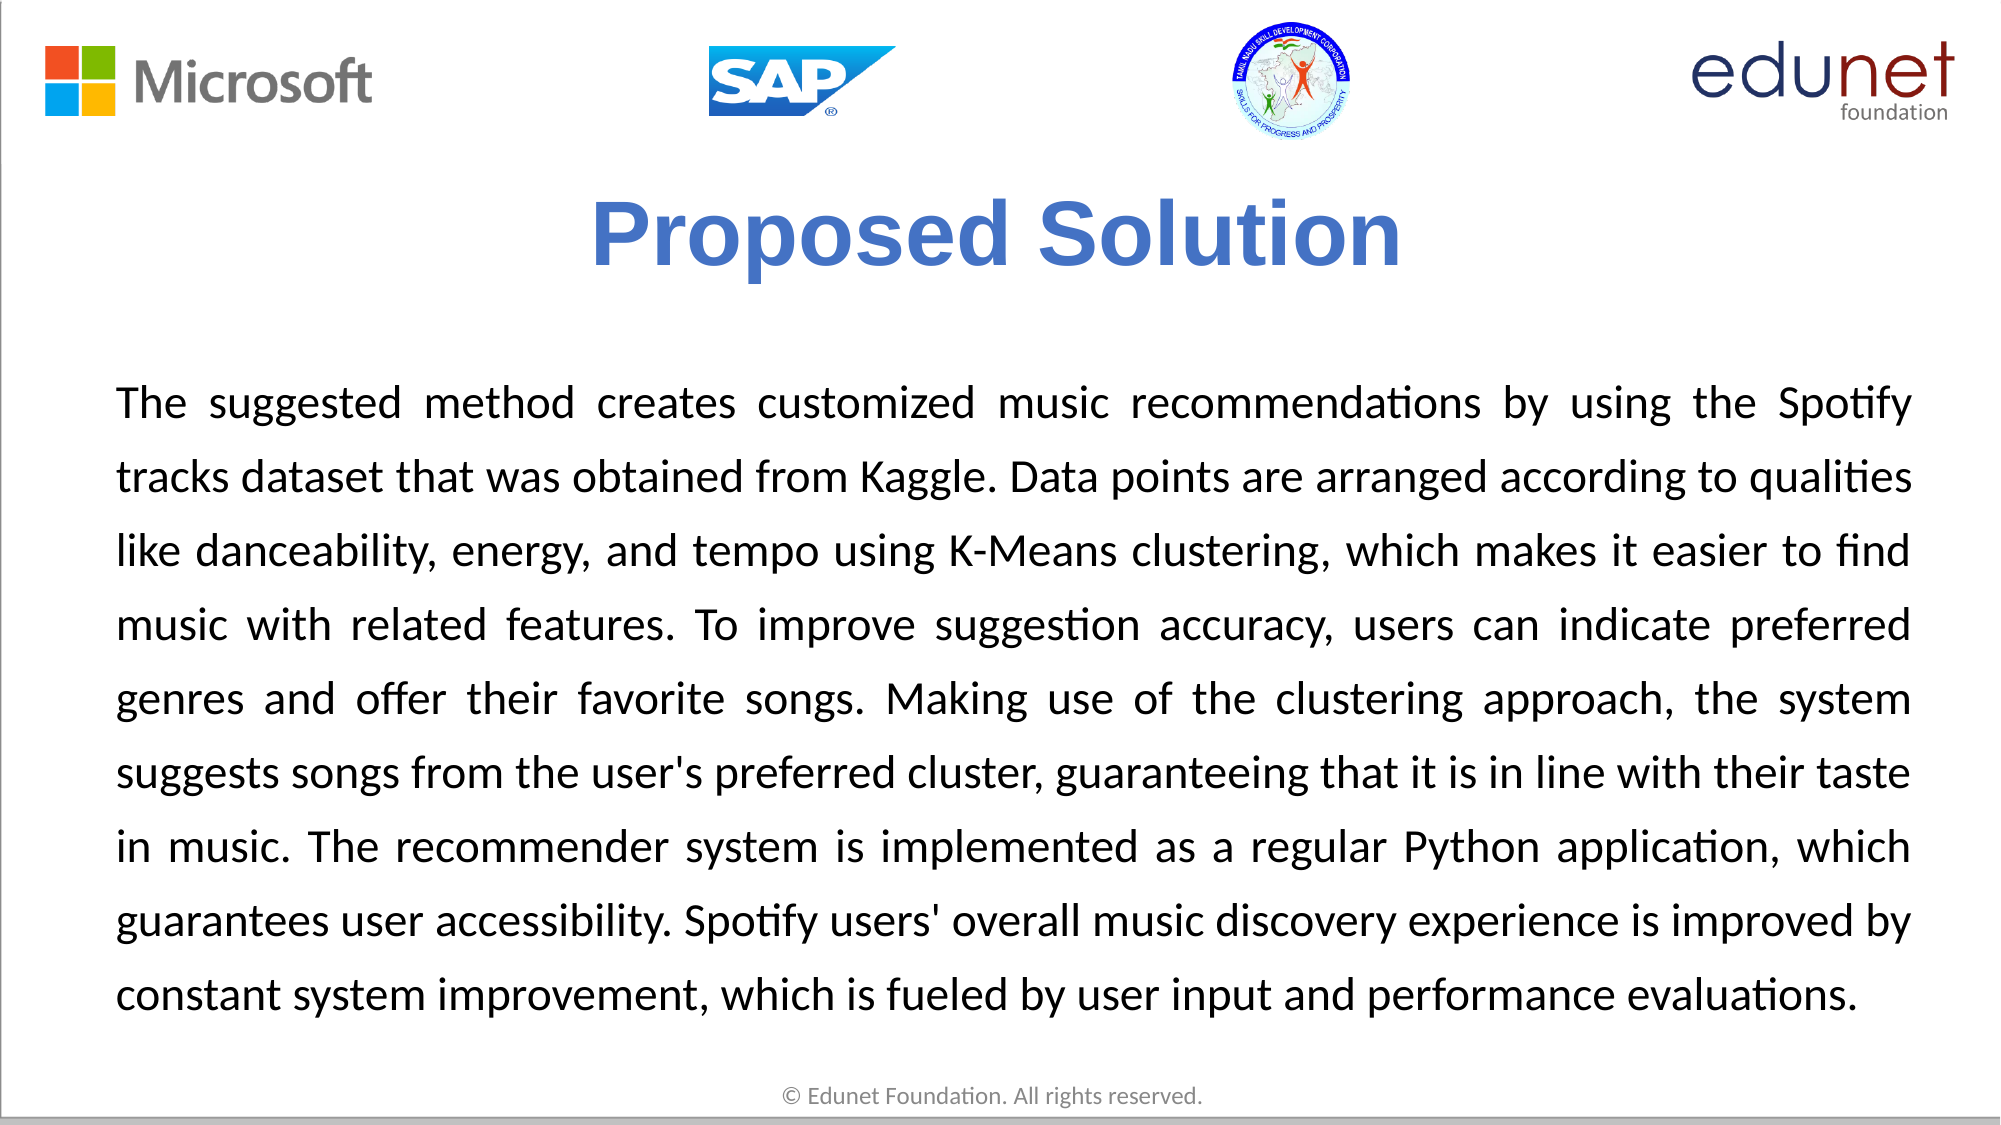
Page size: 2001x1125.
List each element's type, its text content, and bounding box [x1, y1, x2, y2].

picture [1686, 37, 1957, 125]
footer © Edunet Foundation. All rights reserved. [655, 1065, 1331, 1125]
picture [1232, 22, 1350, 140]
picture [45, 46, 372, 116]
subtitle The suggested method creates customized music recommendations by using the Spotify tracks dataset that was obtained from Kaggle. Data points are arranged according to qualities like danceability, energy, and tempo using K-Means clustering, which makes it easier to find music with related features. To improve suggestion accuracy, users can indicate preferred genres and offer their favorite songs. Making use of the clustering approach, the system suggests songs from the user's preferred cluster, guaranteeing that it is in line with their taste in music. The recommender system is implemented as a regular Python application, which guarantees user accessibility. Spotify users' overall music discovery experience is improved by constant system improvement, which is fueled by user input and performance evaluations. [100, 346, 1931, 1063]
picture [0, 0, 2001, 1125]
picture [709, 48, 896, 116]
title Proposed Solution [247, 158, 1748, 293]
